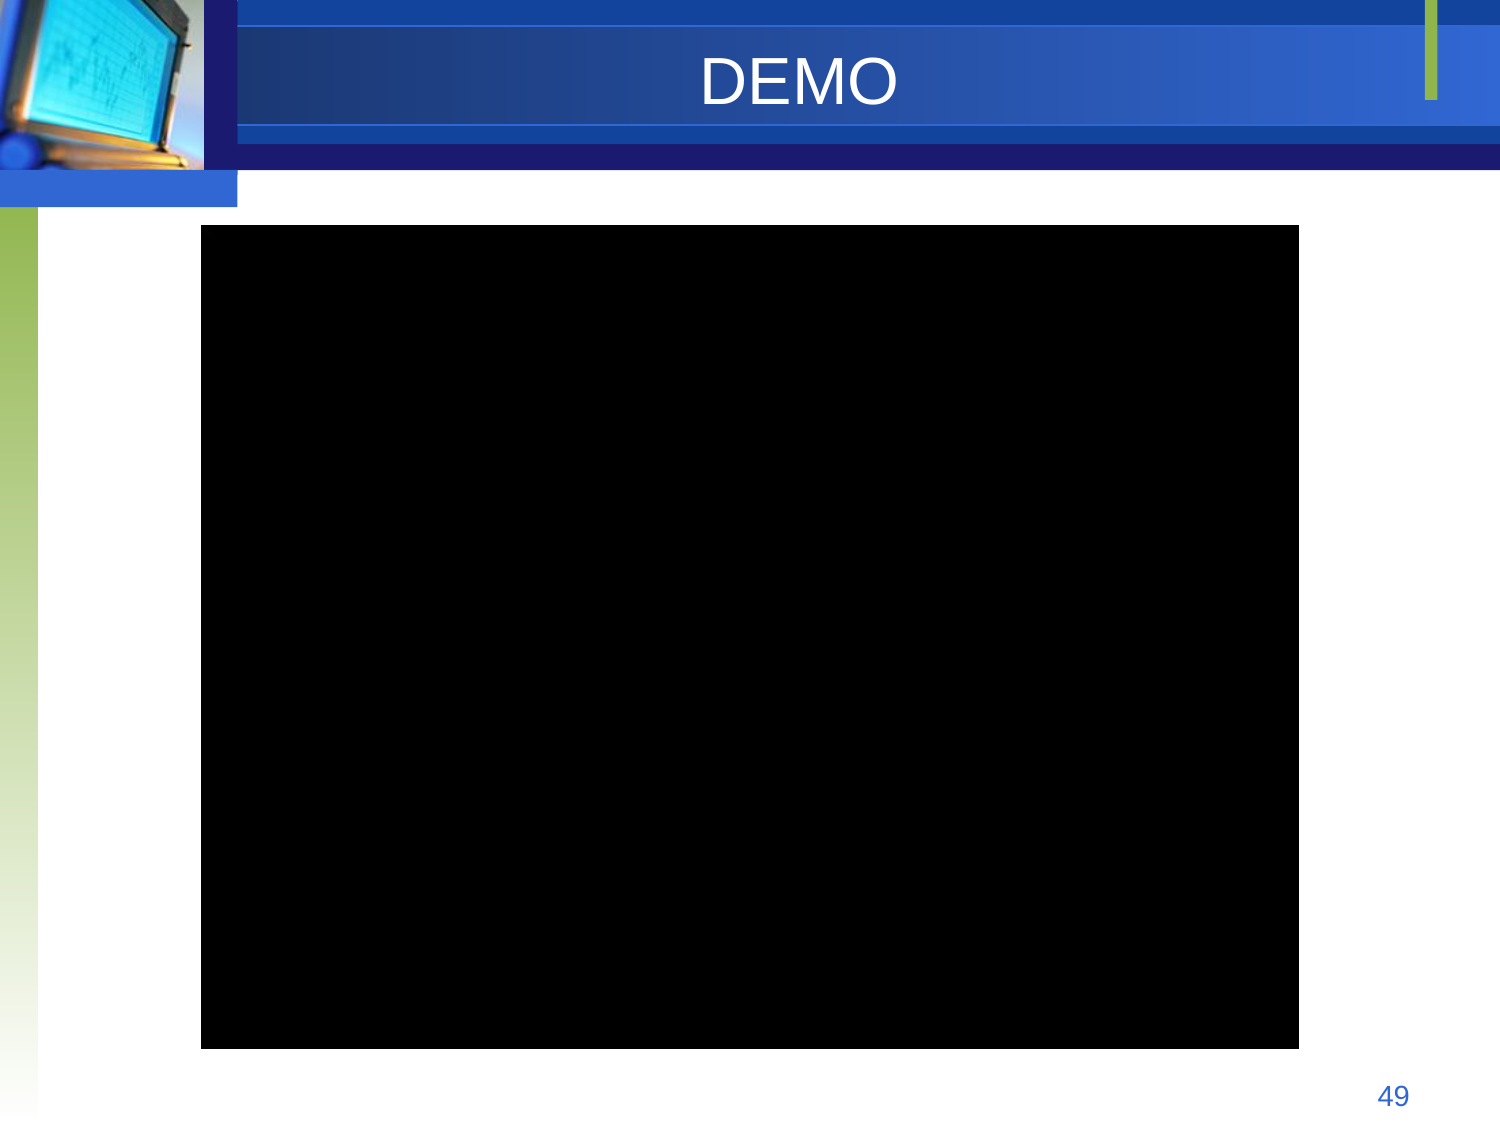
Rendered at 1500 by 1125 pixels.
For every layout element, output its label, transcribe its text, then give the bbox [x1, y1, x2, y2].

title DEMO [237, 33, 1363, 122]
picture [0, 0, 204, 169]
slide_number 49 [1074, 1069, 1425, 1110]
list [199, 224, 1300, 1050]
